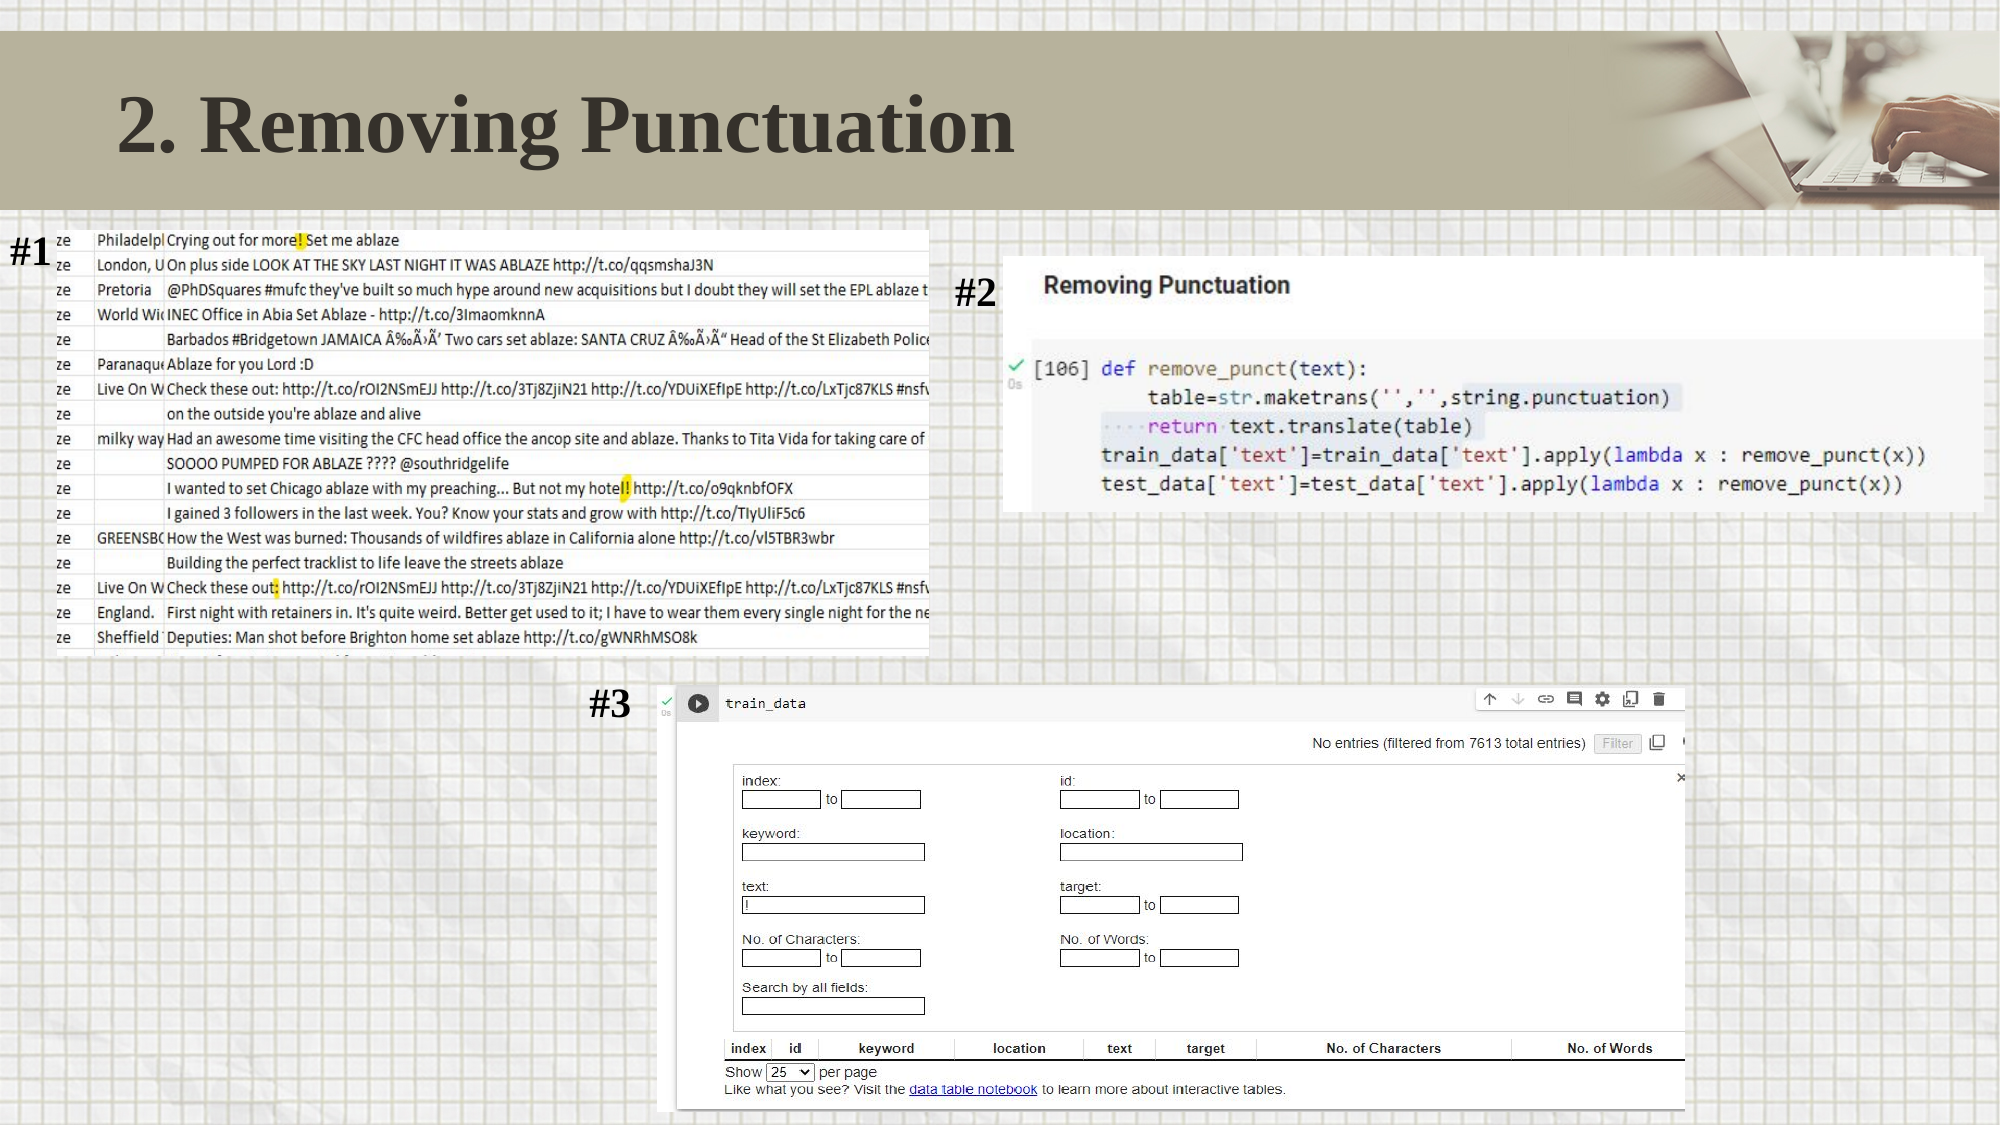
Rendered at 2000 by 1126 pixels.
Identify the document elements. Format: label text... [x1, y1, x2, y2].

picture [0, 0, 2000, 1125]
text_box #3 [574, 668, 1583, 734]
text_box #2 [940, 256, 1002, 322]
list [0, 229, 930, 656]
text_box #1 [0, 216, 1004, 282]
title 2. Removing Punctuation [99, 53, 1900, 185]
